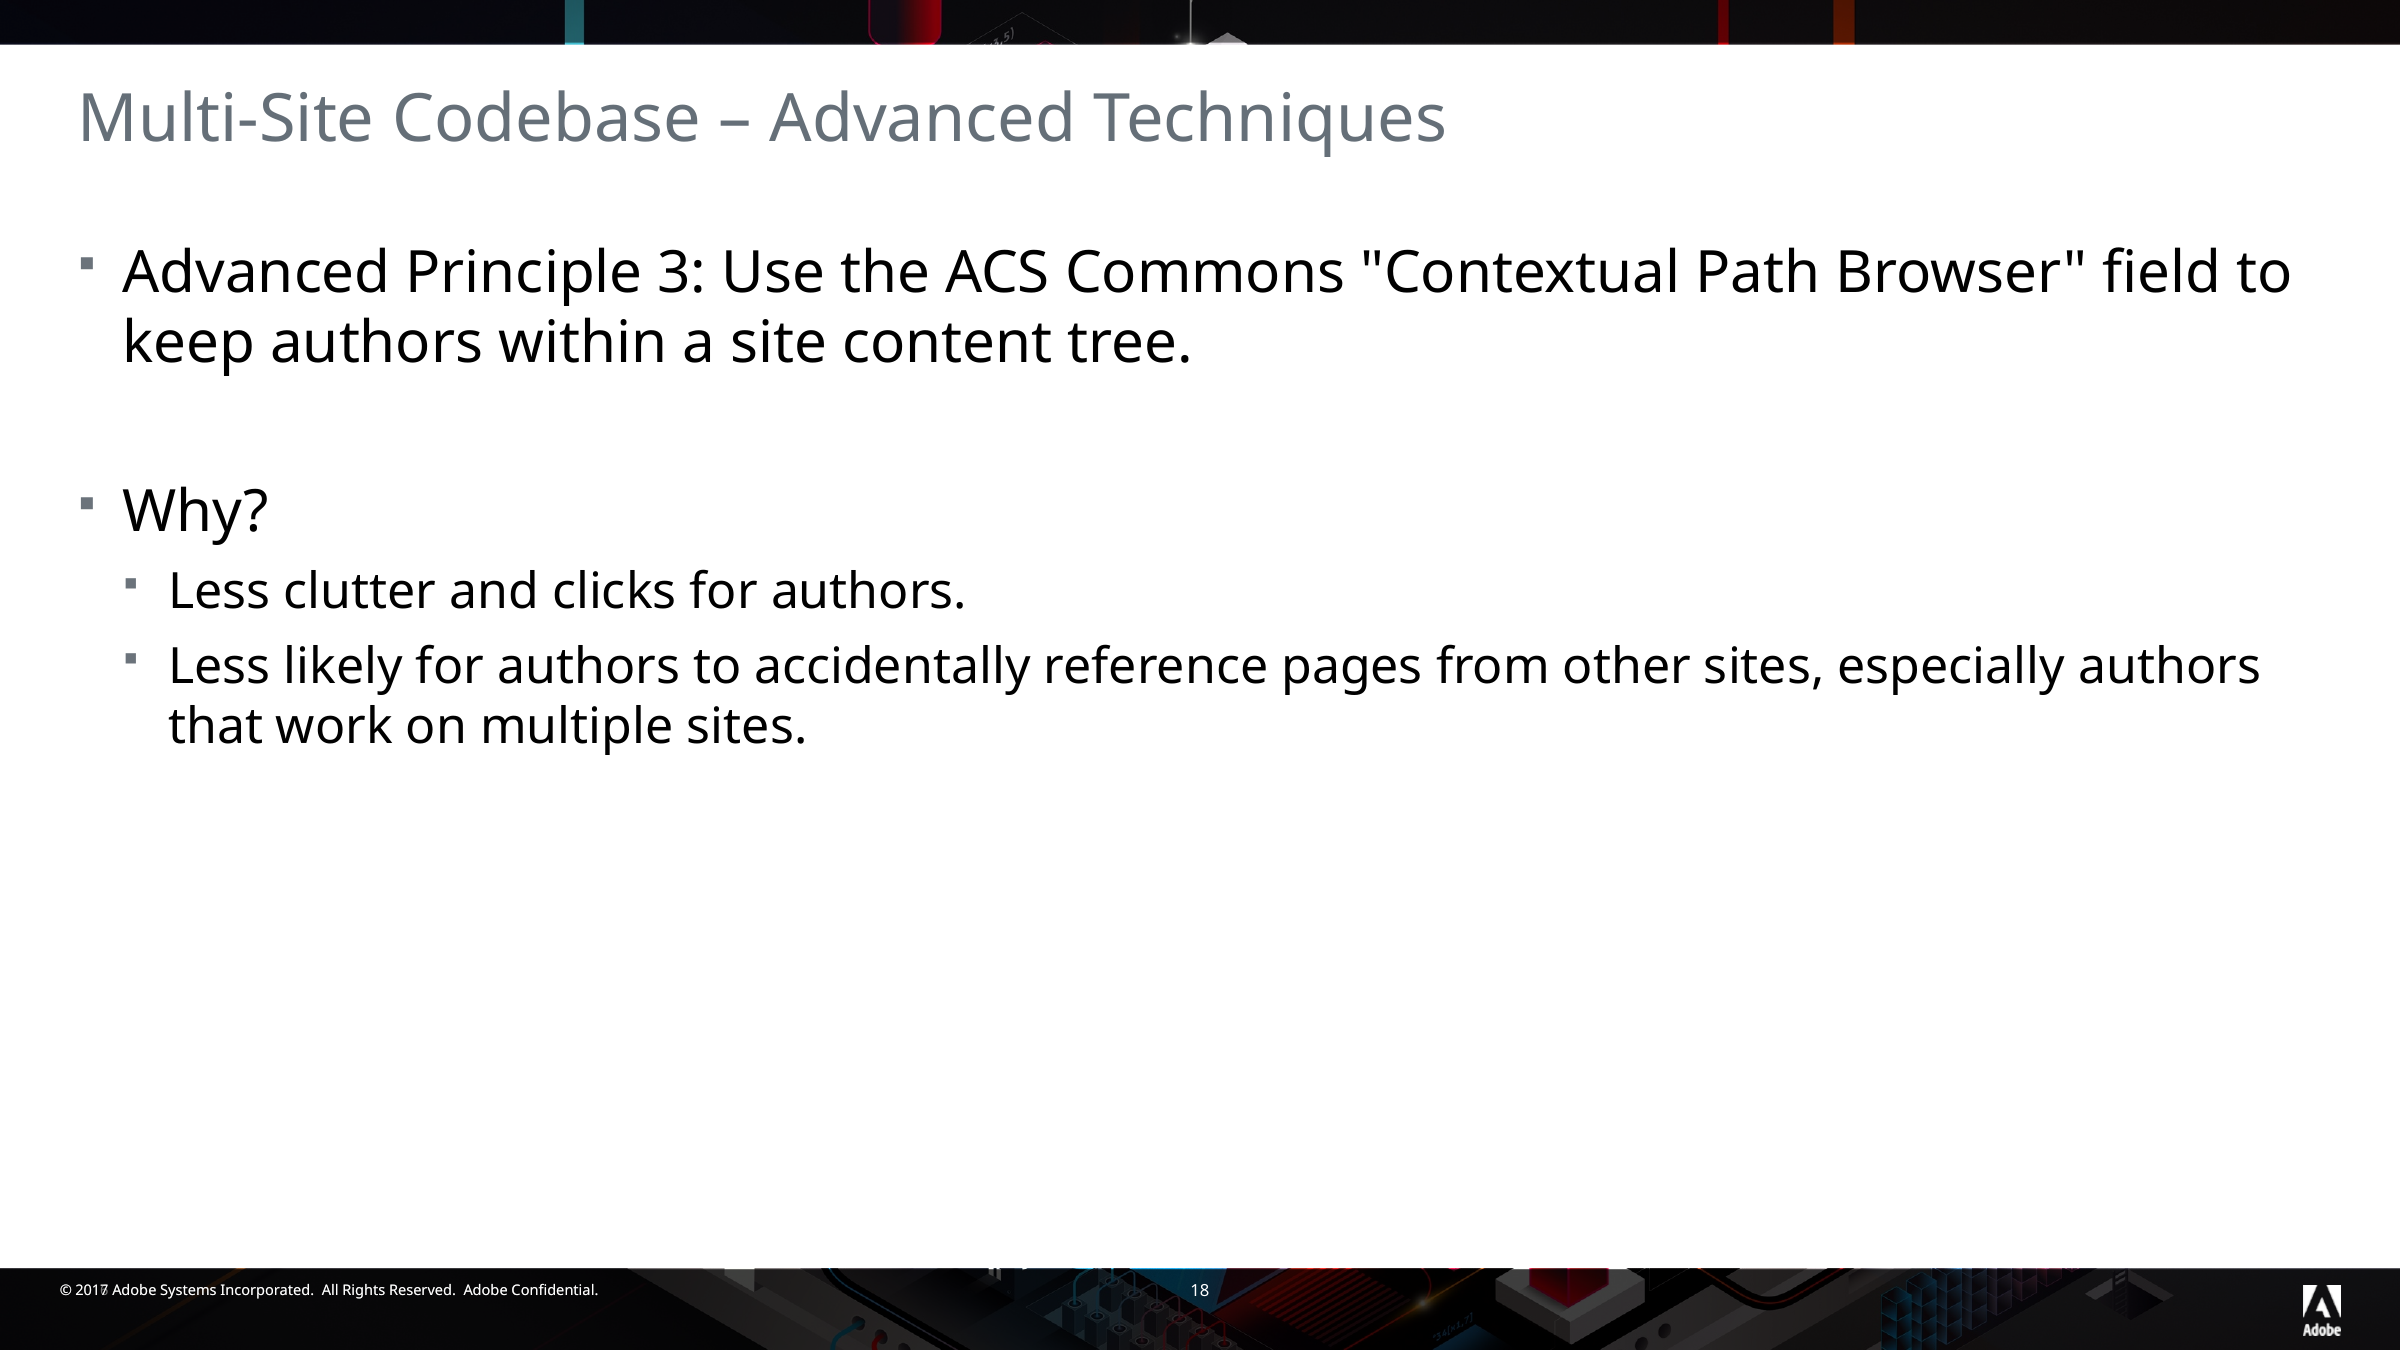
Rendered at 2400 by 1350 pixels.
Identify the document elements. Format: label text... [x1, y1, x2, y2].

title Multi-Site Codebase – Advanced Techniques [59, 56, 2341, 174]
list Advanced Principle 3: Use the ACS Commons "Contextual Path Browser" field to keep authors within a site content tree. Why? Less clutter and clicks for authors. Less likely for authors to accidentally reference pages from other sites, especially authors that work on multiple sites. [59, 225, 2341, 1246]
picture [0, 1269, 2400, 1350]
slide_number 18 [1100, 1275, 1300, 1309]
picture [0, 0, 2400, 44]
